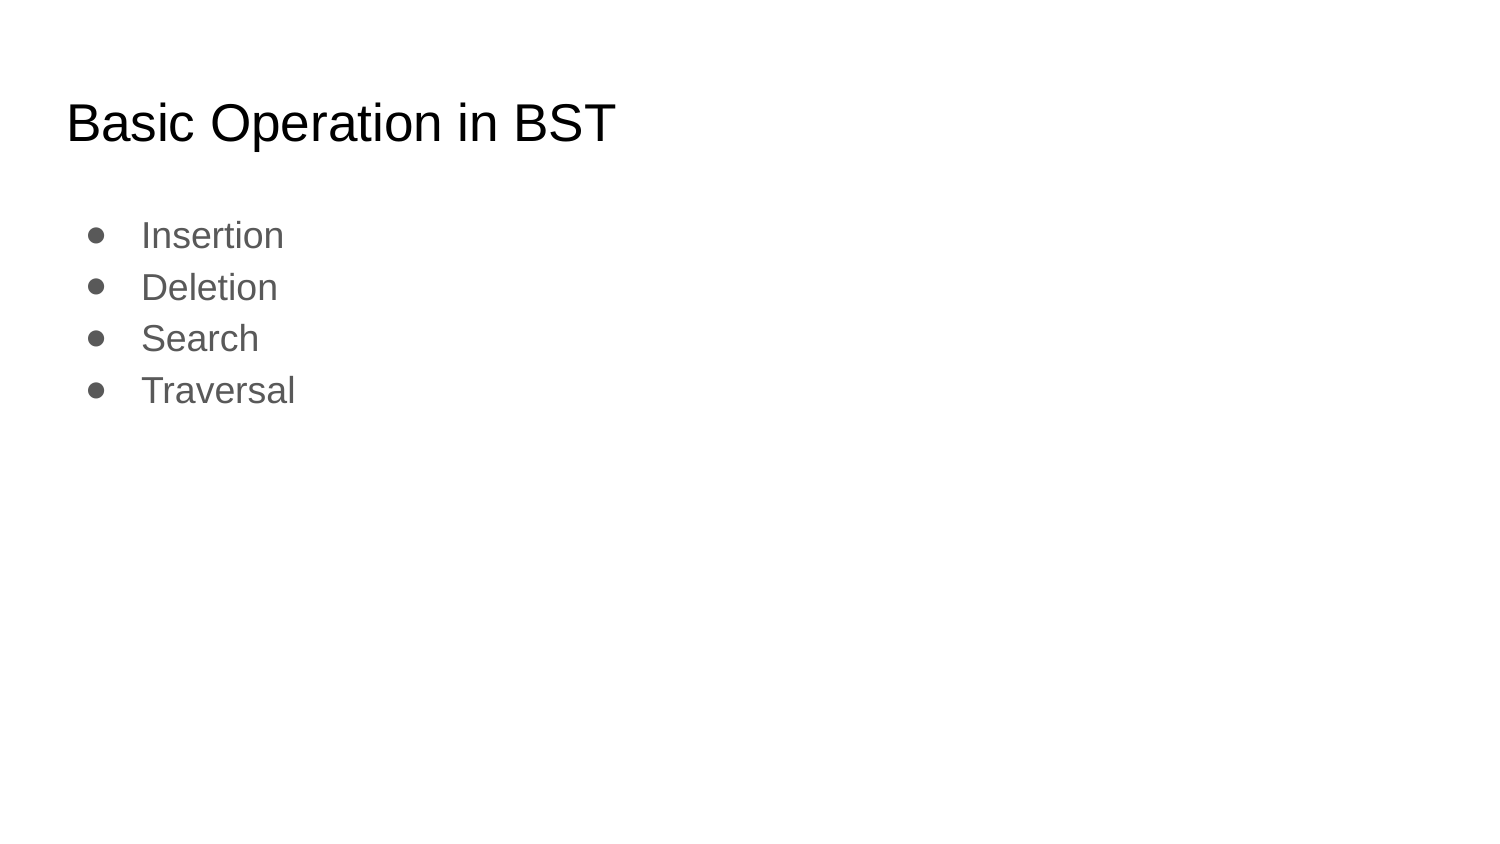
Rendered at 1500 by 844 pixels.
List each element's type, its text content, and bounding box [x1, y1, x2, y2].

title Basic Operation in BST [51, 72, 1449, 167]
list Insertion Deletion Search Traversal [51, 189, 1449, 750]
